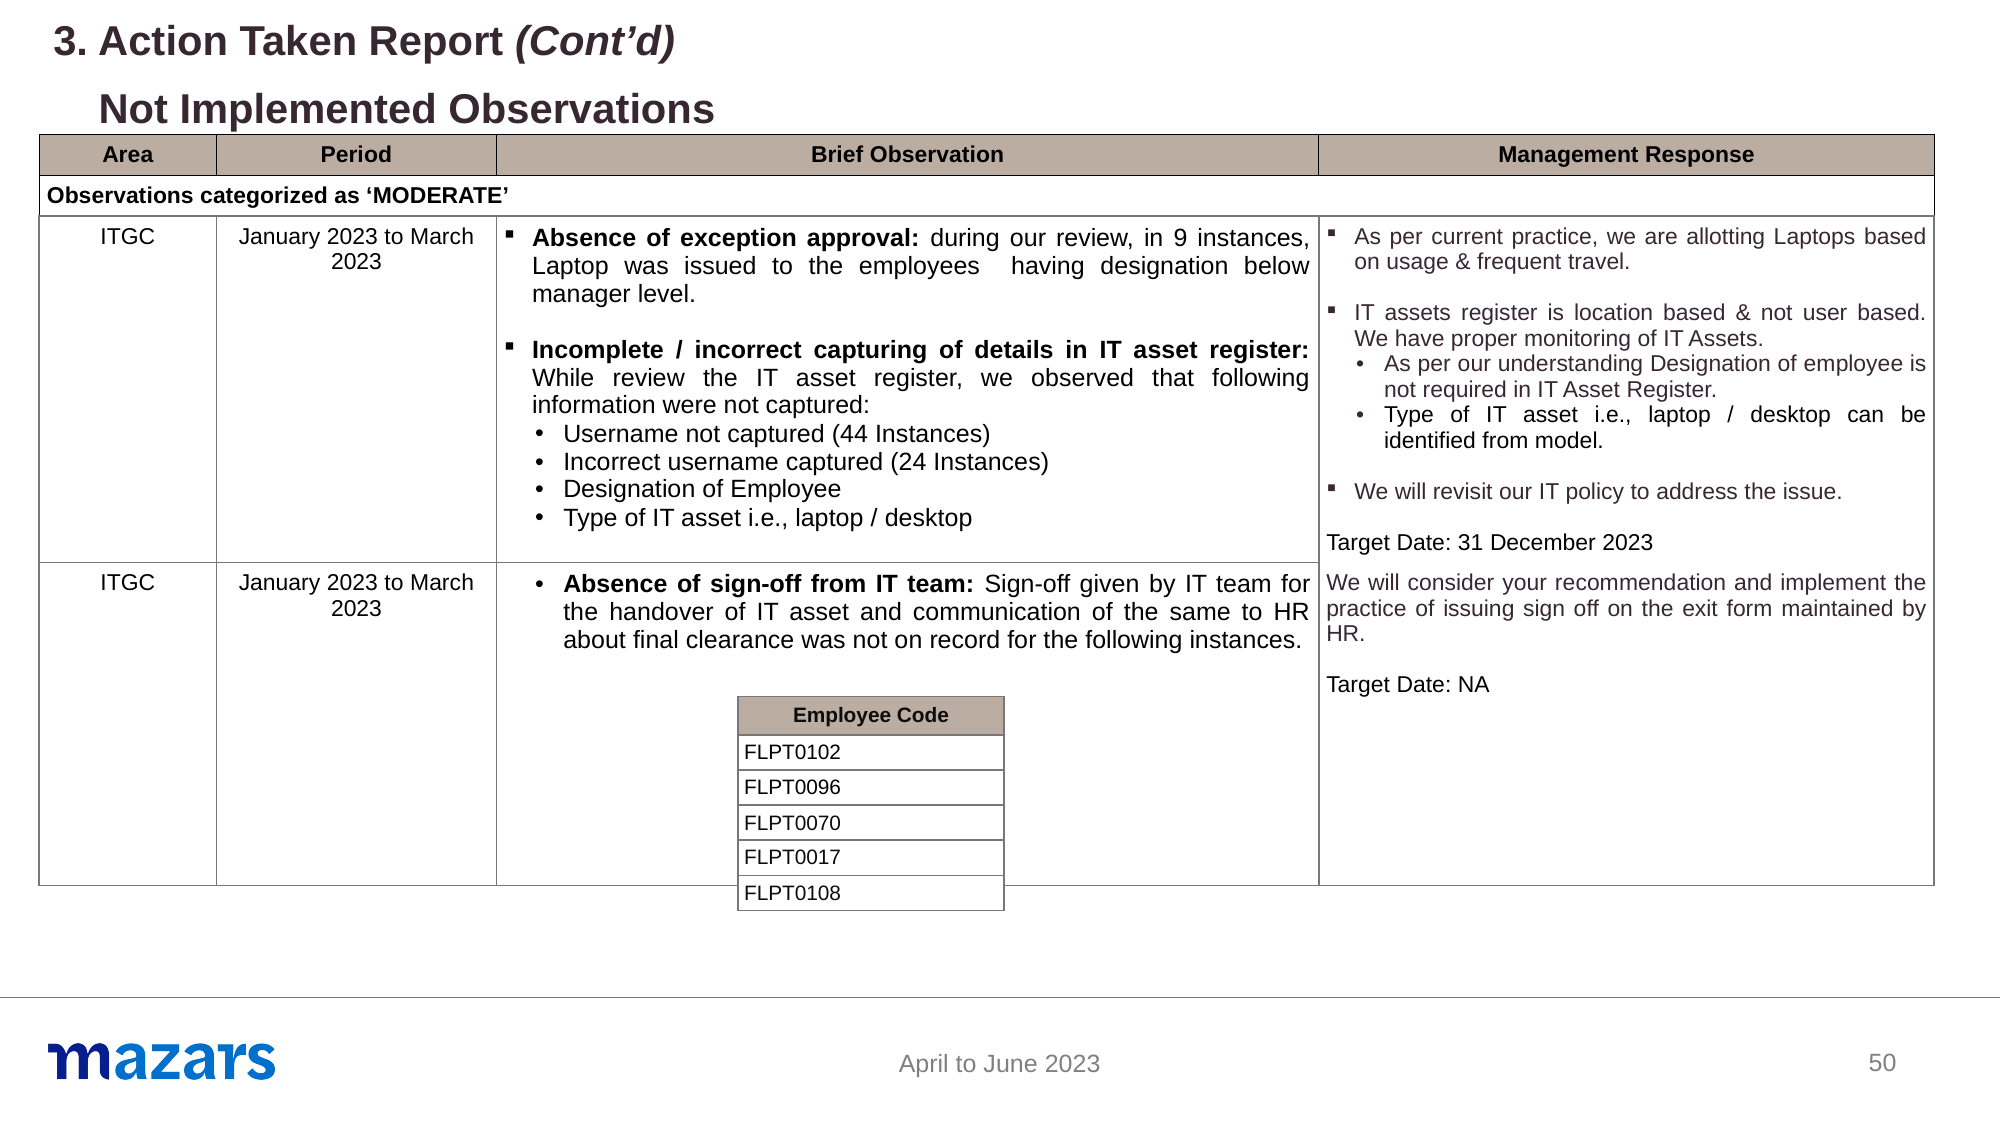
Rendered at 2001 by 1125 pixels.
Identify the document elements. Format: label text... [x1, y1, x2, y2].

table_cell Absence of exception approval: during our review, in 9 instances, Laptop was issued to the employees having designation below manager level. Incomplete / incorrect capturing of details in IT asset register: While review the IT asset register, we observed that following information were not captured: Username not captured (44 Instances) Incorrect username captured (24 Instances) Designation of Employee Type of IT asset i.e., laptop / desktop [497, 217, 1318, 562]
title 3. Action Taken Report (Cont’d) Not Implemented Observations [39, 19, 1964, 79]
picture [48, 1043, 275, 1080]
table_header Brief Observation [497, 135, 1318, 175]
table_cell Absence of sign-off from IT team: Sign-off given by IT team for the handover of IT asset and communication of the same to HR about final clearance was not on record for the following instances. [497, 563, 1318, 885]
table_cell As per current practice, we are allotting Laptops based on usage & frequent travel. IT assets register is location based & not user based. We have proper monitoring of IT Assets. As per our understanding Designation of employee is not required in IT Asset Register. Type of IT asset i.e., laptop / desktop can be identified from model. We will revisit our IT policy to address the issue. Target Date: 31 December 2023 [1320, 217, 1933, 563]
table_cell ITGC [40, 563, 216, 885]
table_cell FLPT0070 [739, 806, 1003, 839]
table_cell ITGC [40, 217, 216, 562]
table_cell FLPT0108 [739, 876, 1003, 910]
table_cell Observations categorized as ‘MODERATE’ [40, 176, 1934, 215]
table_cell We will consider your recommendation and implement the practice of issuing sign off on the exit form maintained by HR. Target Date: NA [1320, 563, 1933, 885]
table_header Employee Code [739, 697, 1003, 734]
table_cell FLPT0017 [739, 841, 1003, 875]
text_box April to June 2023 [662, 1040, 1338, 1101]
table_cell January 2023 to March 2023 [217, 563, 496, 885]
table_cell FLPT0096 [739, 771, 1003, 804]
table_header Period [217, 135, 496, 175]
table_header Area [40, 135, 216, 175]
table_cell FLPT0102 [739, 736, 1003, 769]
table_header Management Response [1319, 135, 1934, 175]
text_box 50 [1788, 1031, 1978, 1092]
table_cell January 2023 to March 2023 [217, 217, 496, 562]
